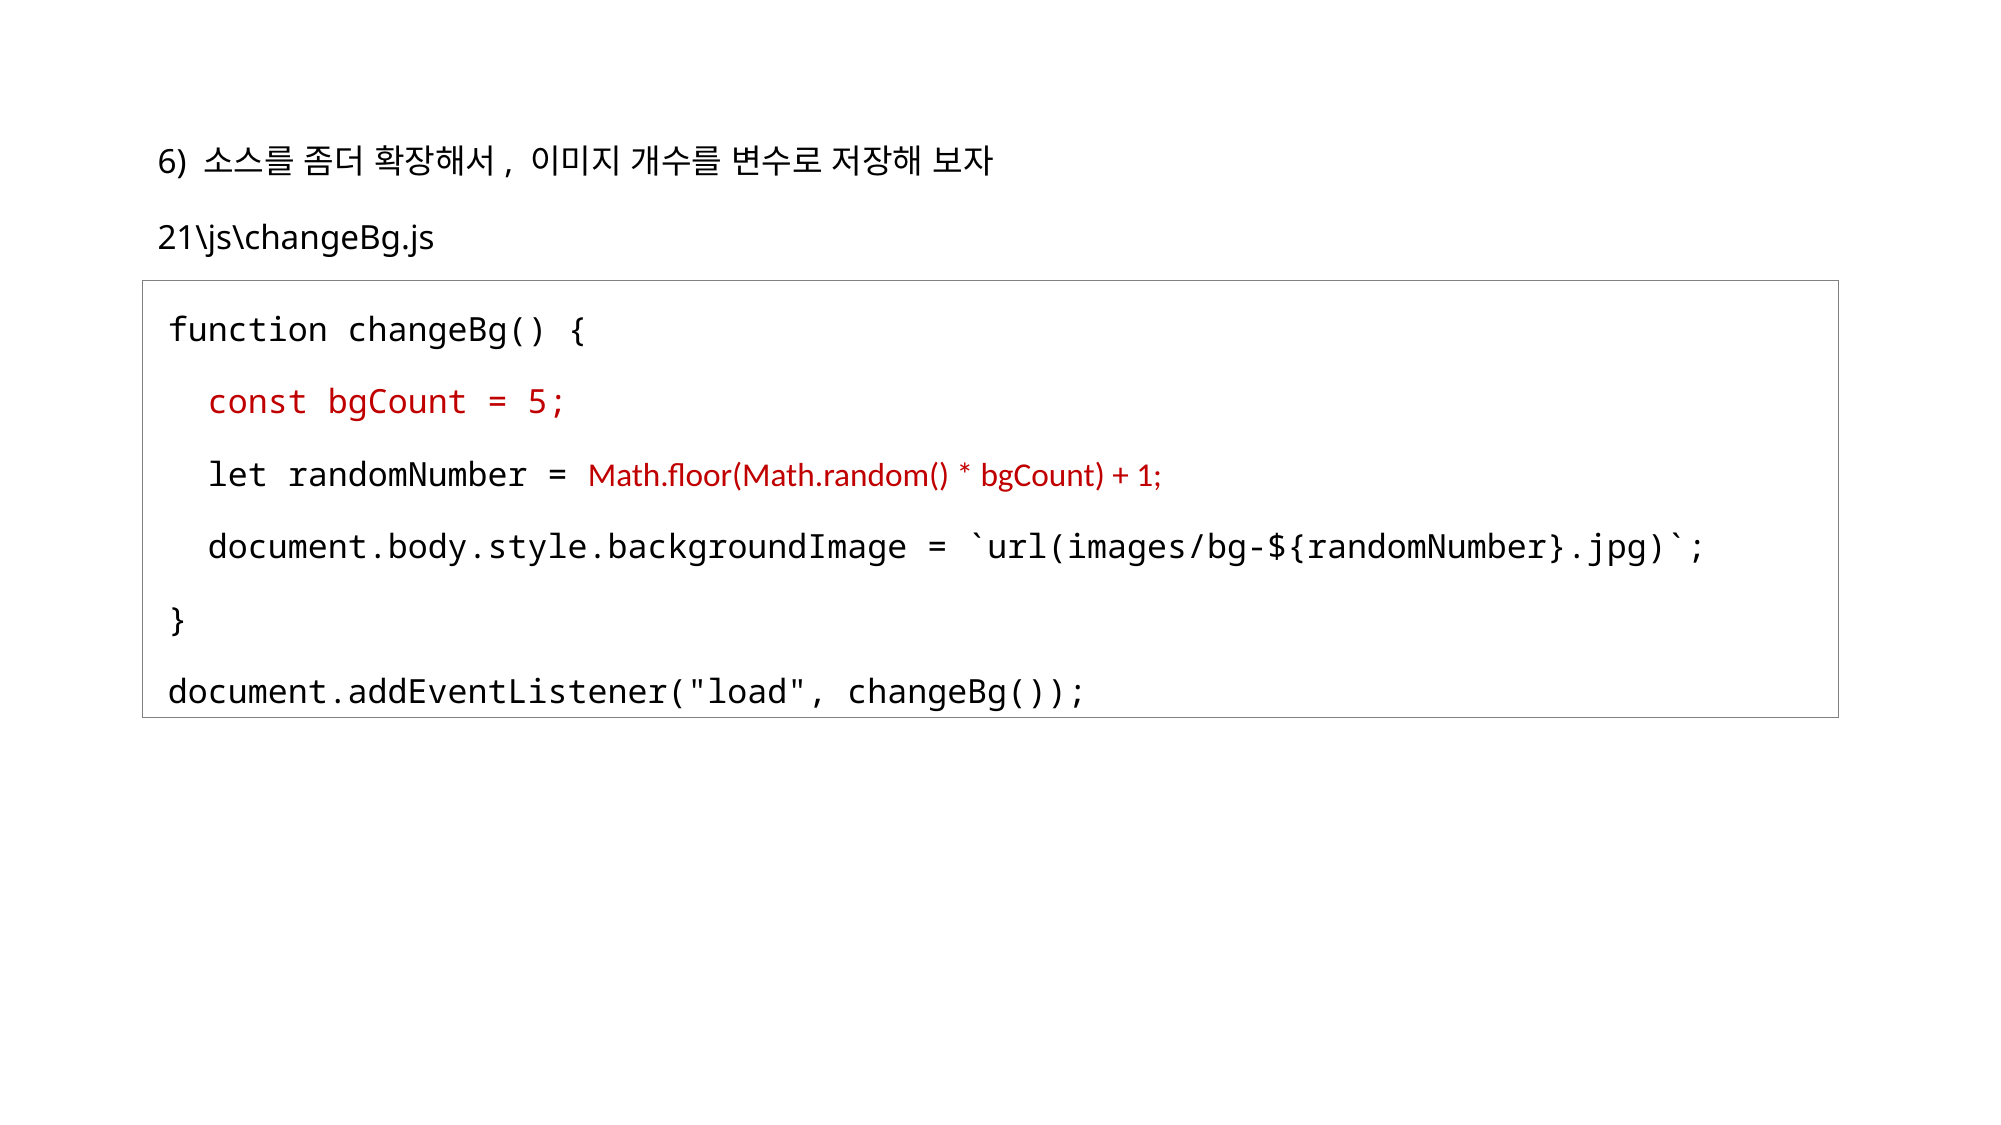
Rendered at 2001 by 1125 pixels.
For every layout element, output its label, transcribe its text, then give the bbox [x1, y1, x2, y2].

text_box 21\js\changeBg.js [142, 208, 685, 264]
text_box 6) 소스를 좀더 확장해서, 이미지 개수를 변수로 저장해 보자 [142, 112, 1608, 188]
text_box function changeBg() { const bgCount = 5; let randomNumber = Math.floor(Math.random() * bgCount) + 1; document.body.style.backgroundImage = `url(images/bg-${randomNumber}.jpg)`; } document.addEventListener("load", changeBg()); [142, 280, 1839, 718]
